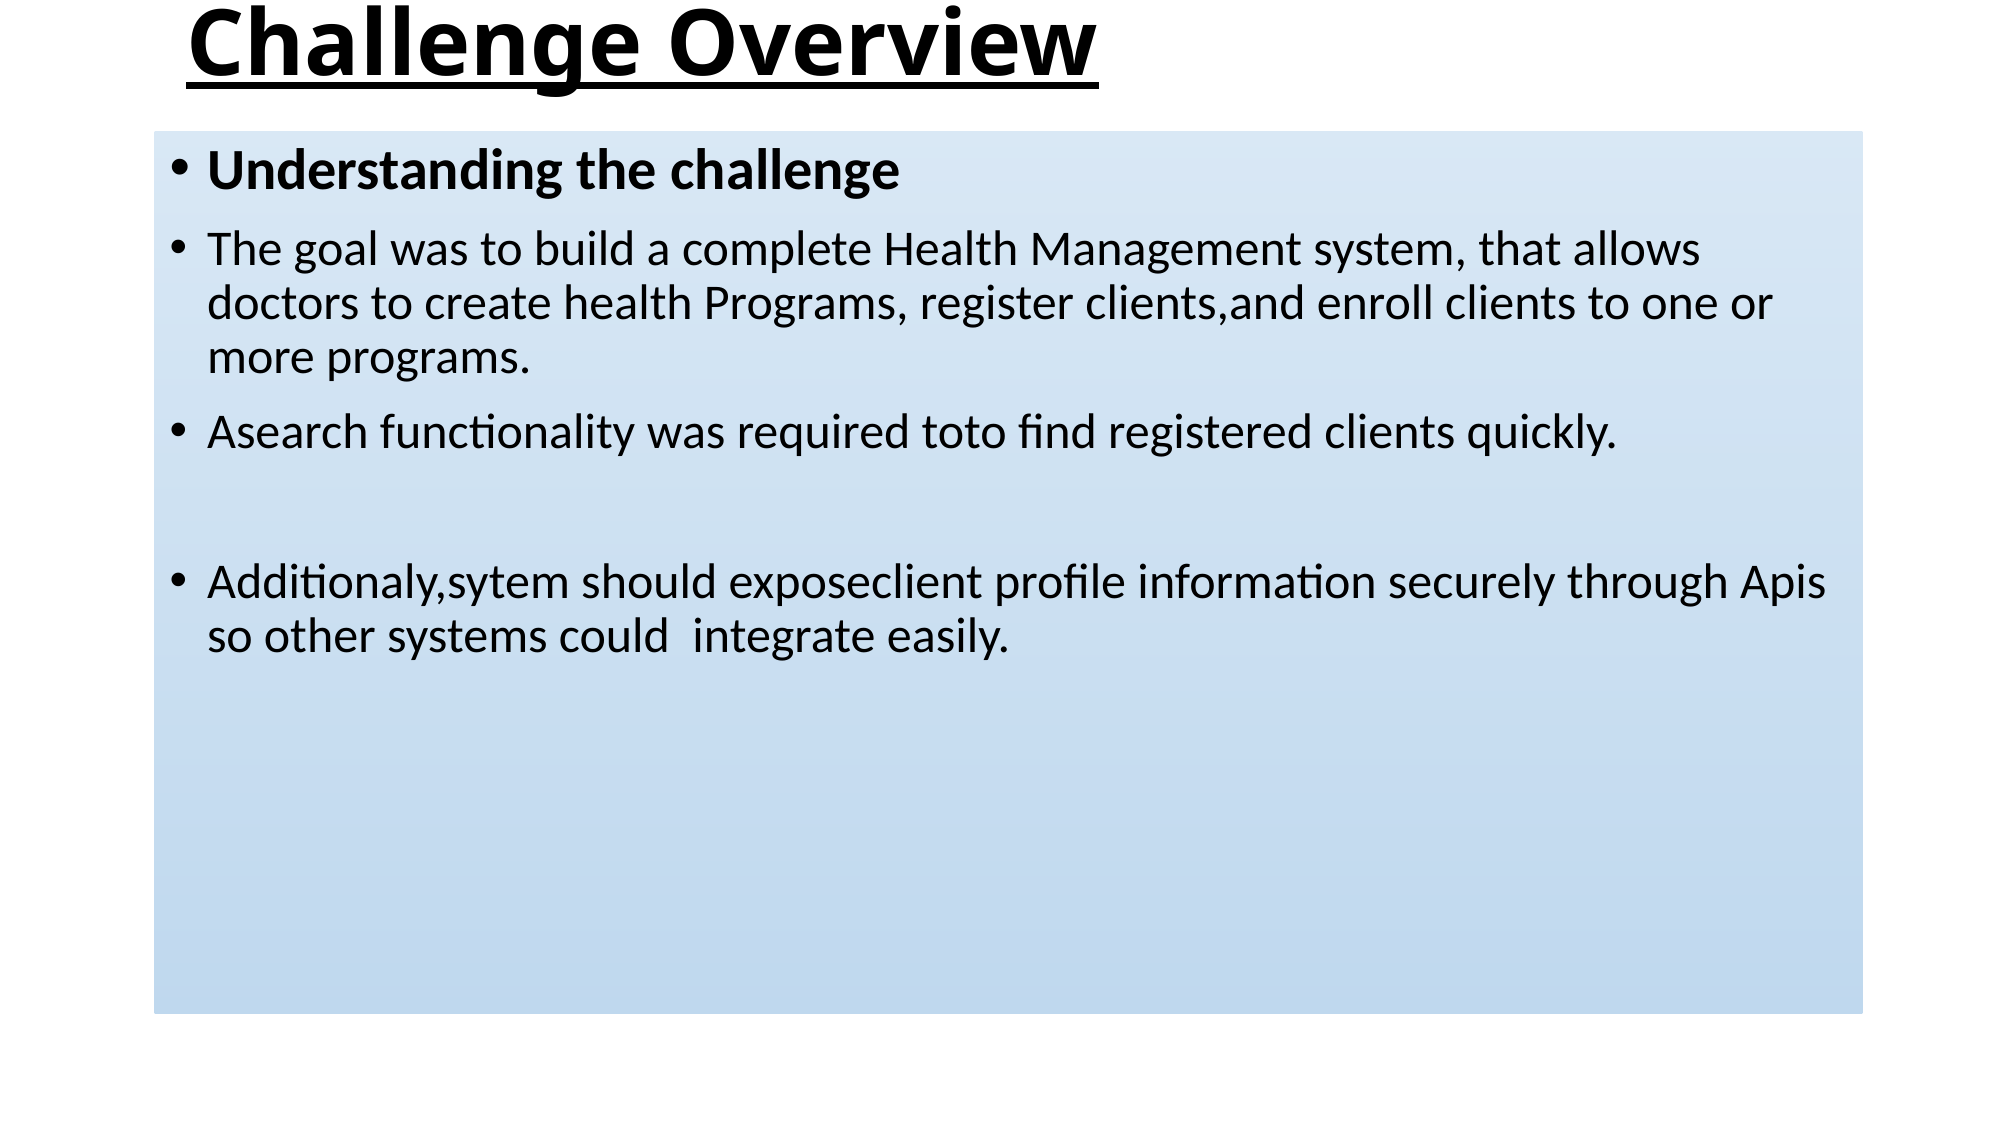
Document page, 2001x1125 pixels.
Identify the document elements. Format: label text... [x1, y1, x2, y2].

title Challenge Overview [171, 0, 1863, 131]
list Understanding the challenge The goal was to build a complete Health Management system, that allows doctors to create health Programs, register clients,and enroll clients to one or more programs. Asearch functionality was required toto find registered clients quickly. Additionaly,sytem should exposeclient profile information securely through Apis so other systems could integrate easily. [154, 131, 1863, 1014]
